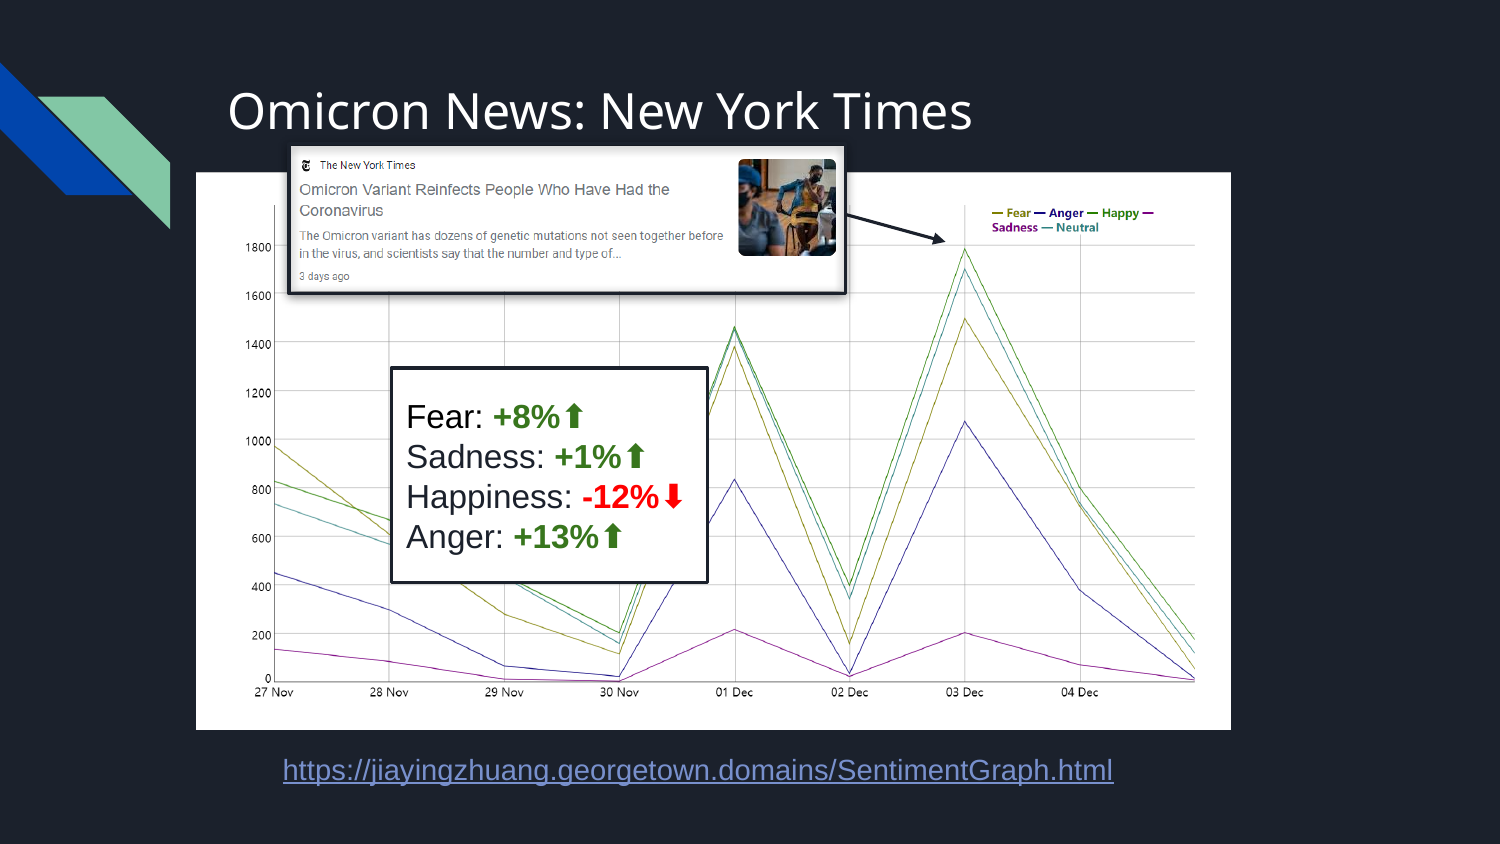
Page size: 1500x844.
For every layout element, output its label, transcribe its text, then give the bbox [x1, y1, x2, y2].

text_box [848, 214, 946, 243]
text_box https://jiayingzhuang.georgetown.domains/SentimentGraph.html [267, 736, 1500, 801]
picture [196, 145, 1231, 730]
title Omicron News: New York Times [212, 64, 1368, 215]
